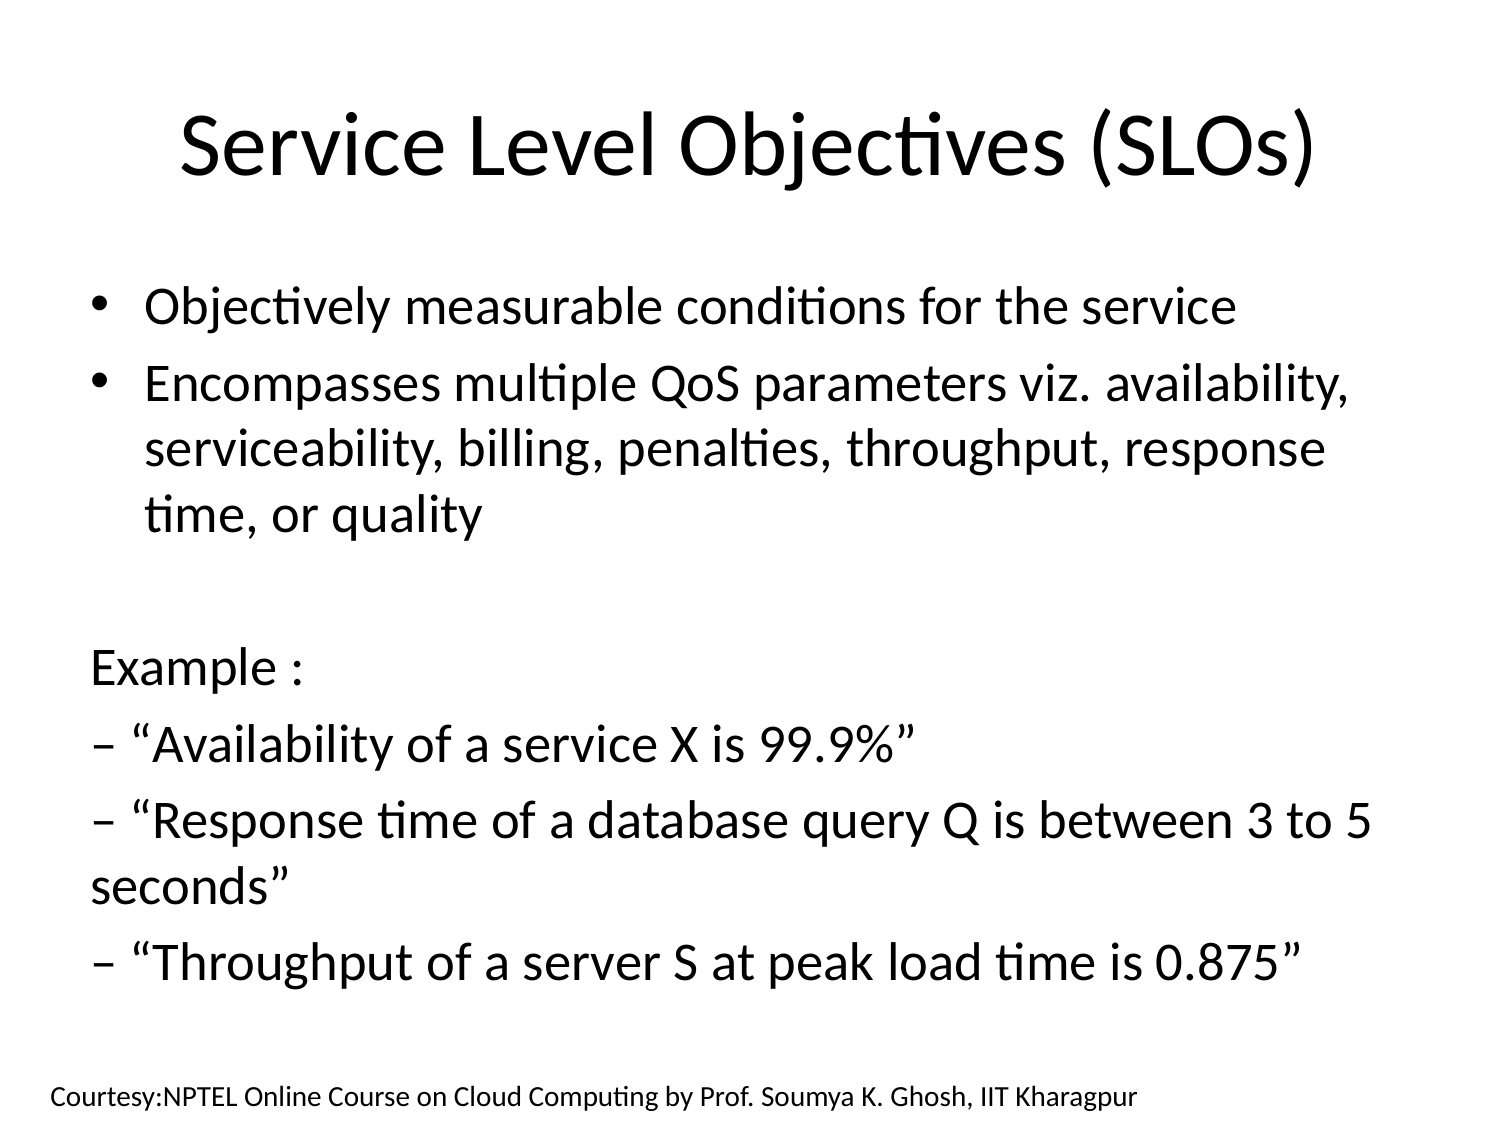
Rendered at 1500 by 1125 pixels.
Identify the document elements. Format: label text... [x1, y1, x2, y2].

title Service Level Objectives (SLOs) [75, 45, 1425, 233]
list Objectively measurable conditions for the service Encompasses multiple QoS parameters viz. availability, serviceability, billing, penalties, throughput, response time, or quality Example : – “Availability of a service X is 99.9%” – “Response time of a database query Q is between 3 to 5 seconds” – “Throughput of a server S at peak load time is 0.875” [75, 262, 1425, 1005]
text_box Courtesy:NPTEL Online Course on Cloud Computing by Prof. Soumya K. Ghosh, IIT Kharagpur [35, 1070, 1154, 1121]
